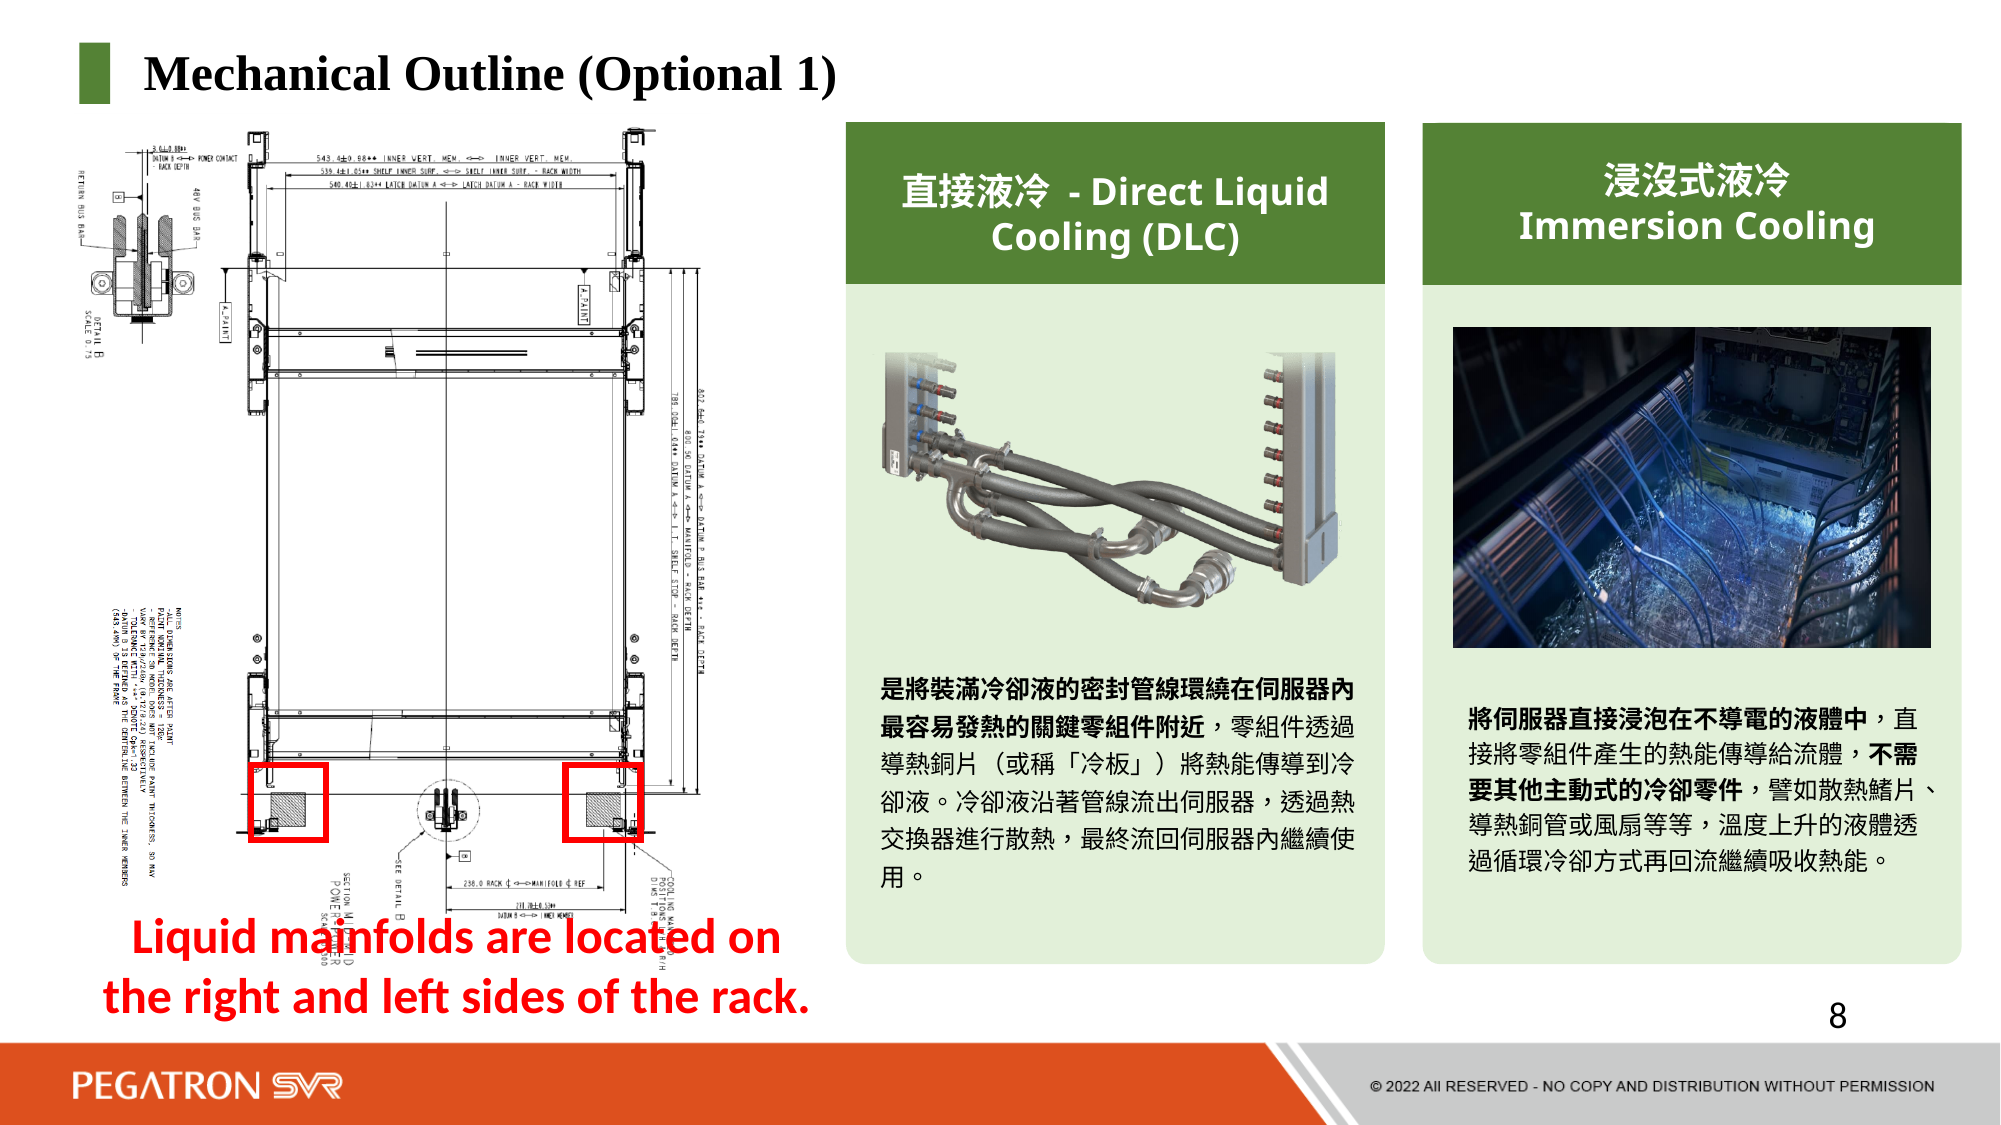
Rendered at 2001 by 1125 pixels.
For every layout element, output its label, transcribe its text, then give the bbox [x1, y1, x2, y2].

picture [0, 0, 2001, 1125]
text_box Mechanical Outline (Optional 1) [128, 32, 1129, 108]
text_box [1422, 122, 1962, 965]
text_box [845, 122, 1385, 965]
text_box Liquid mainfolds are located on the right and left sides of the rack. [79, 896, 835, 1031]
text_box [78, 42, 111, 104]
